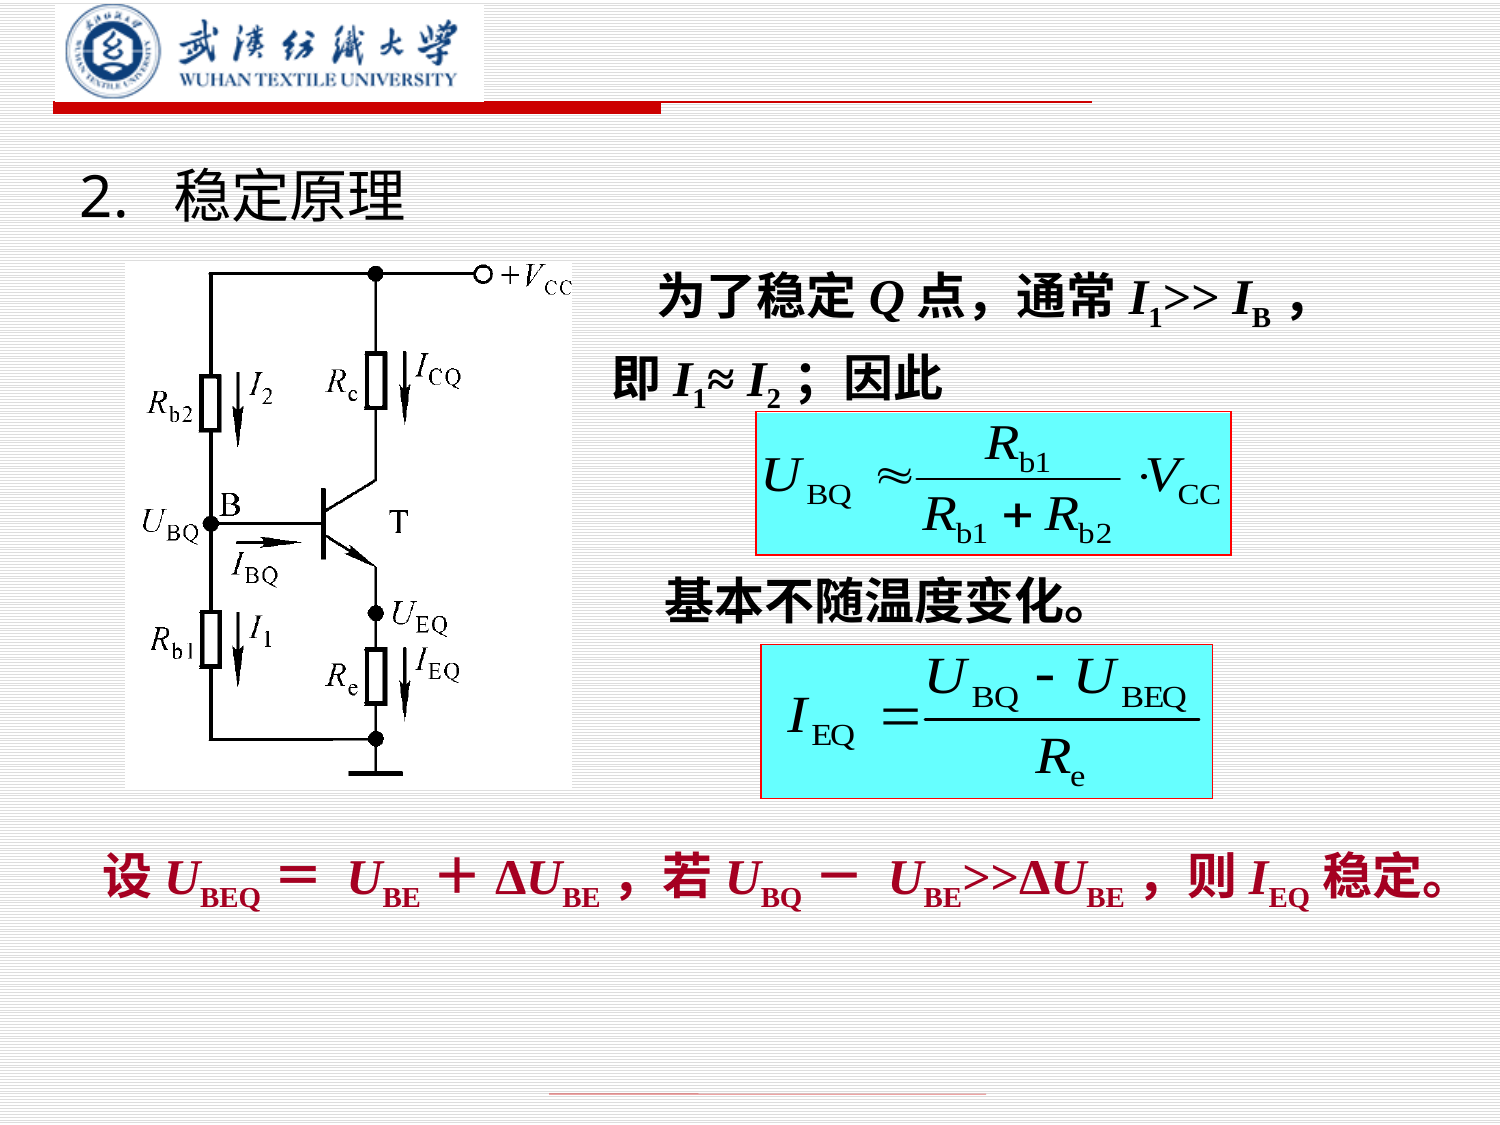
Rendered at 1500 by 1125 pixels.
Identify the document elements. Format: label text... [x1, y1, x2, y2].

text_box 设UBEQ＝ UBE＋ΔUBE，若UBQ－ UBE>>ΔUBE，则IEQ稳定。 [87, 837, 1500, 921]
text_box 为了稳定Q点，通常I1>> IB，即I1≈ I2；因此 [596, 243, 1372, 422]
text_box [756, 412, 1231, 555]
text_box 基本不随温度变化。 [650, 562, 1150, 638]
picture [124, 262, 578, 788]
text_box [761, 644, 1212, 798]
picture [55, 4, 484, 102]
title 2. 稳定原理 [64, 148, 541, 237]
